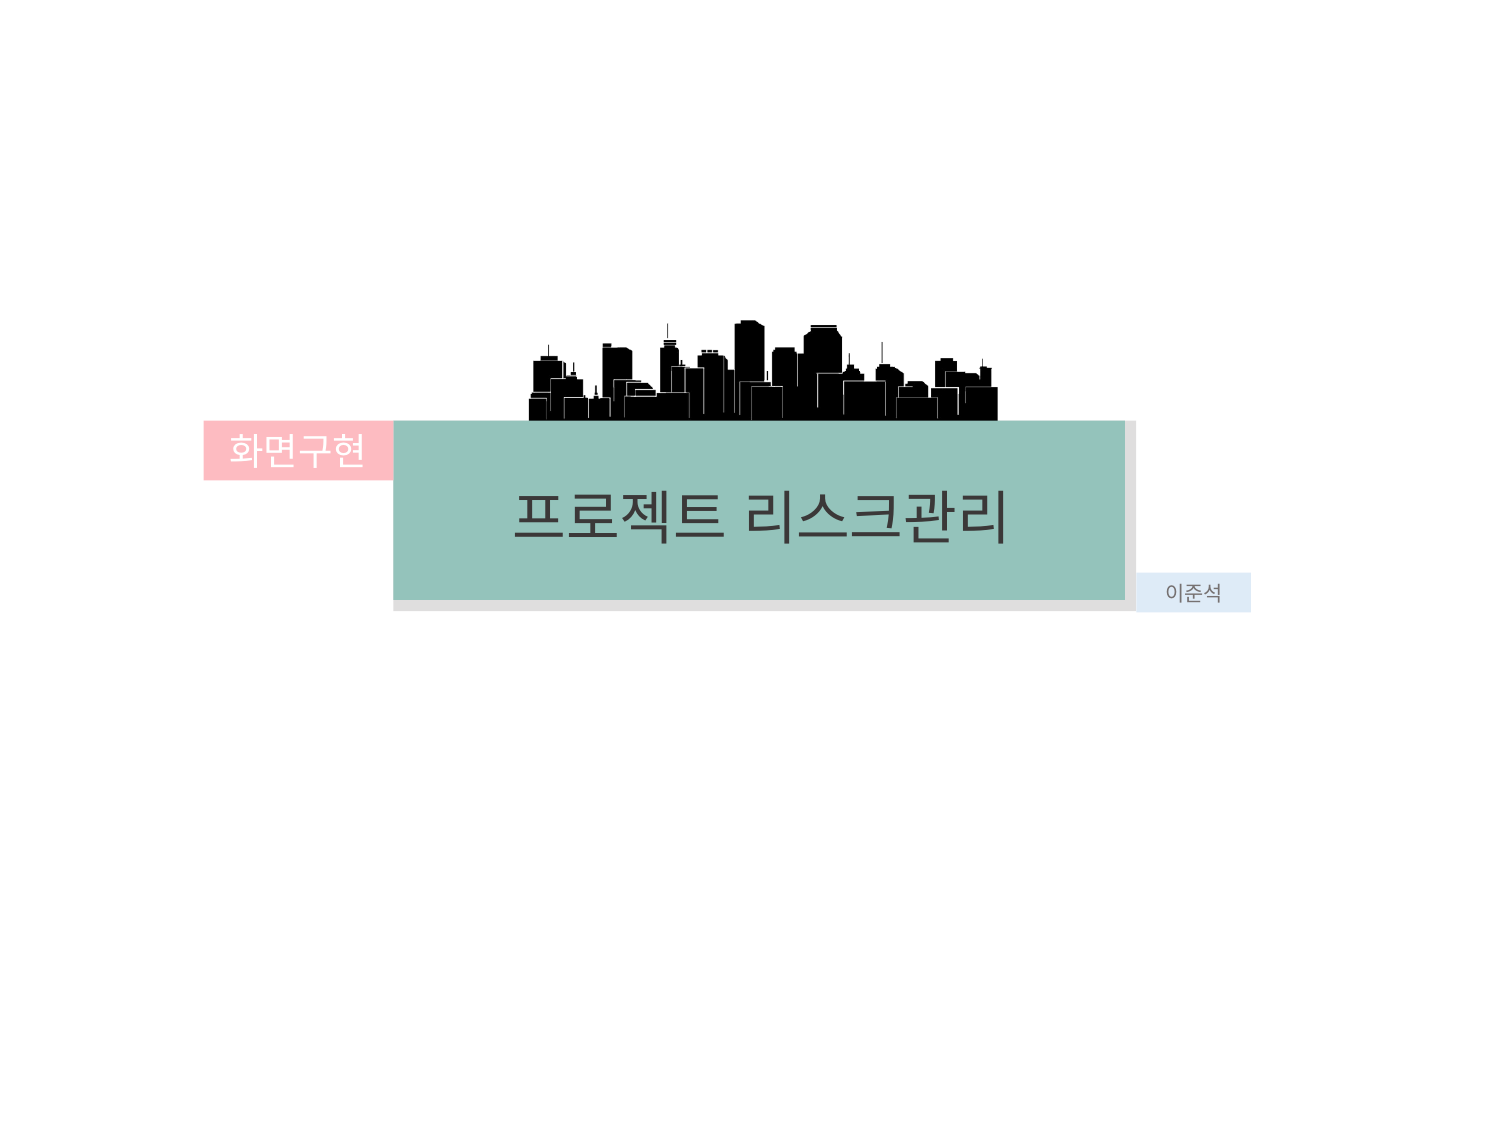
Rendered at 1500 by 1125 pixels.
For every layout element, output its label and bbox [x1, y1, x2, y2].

text_box [11, 420, 1500, 613]
picture [525, 312, 998, 421]
